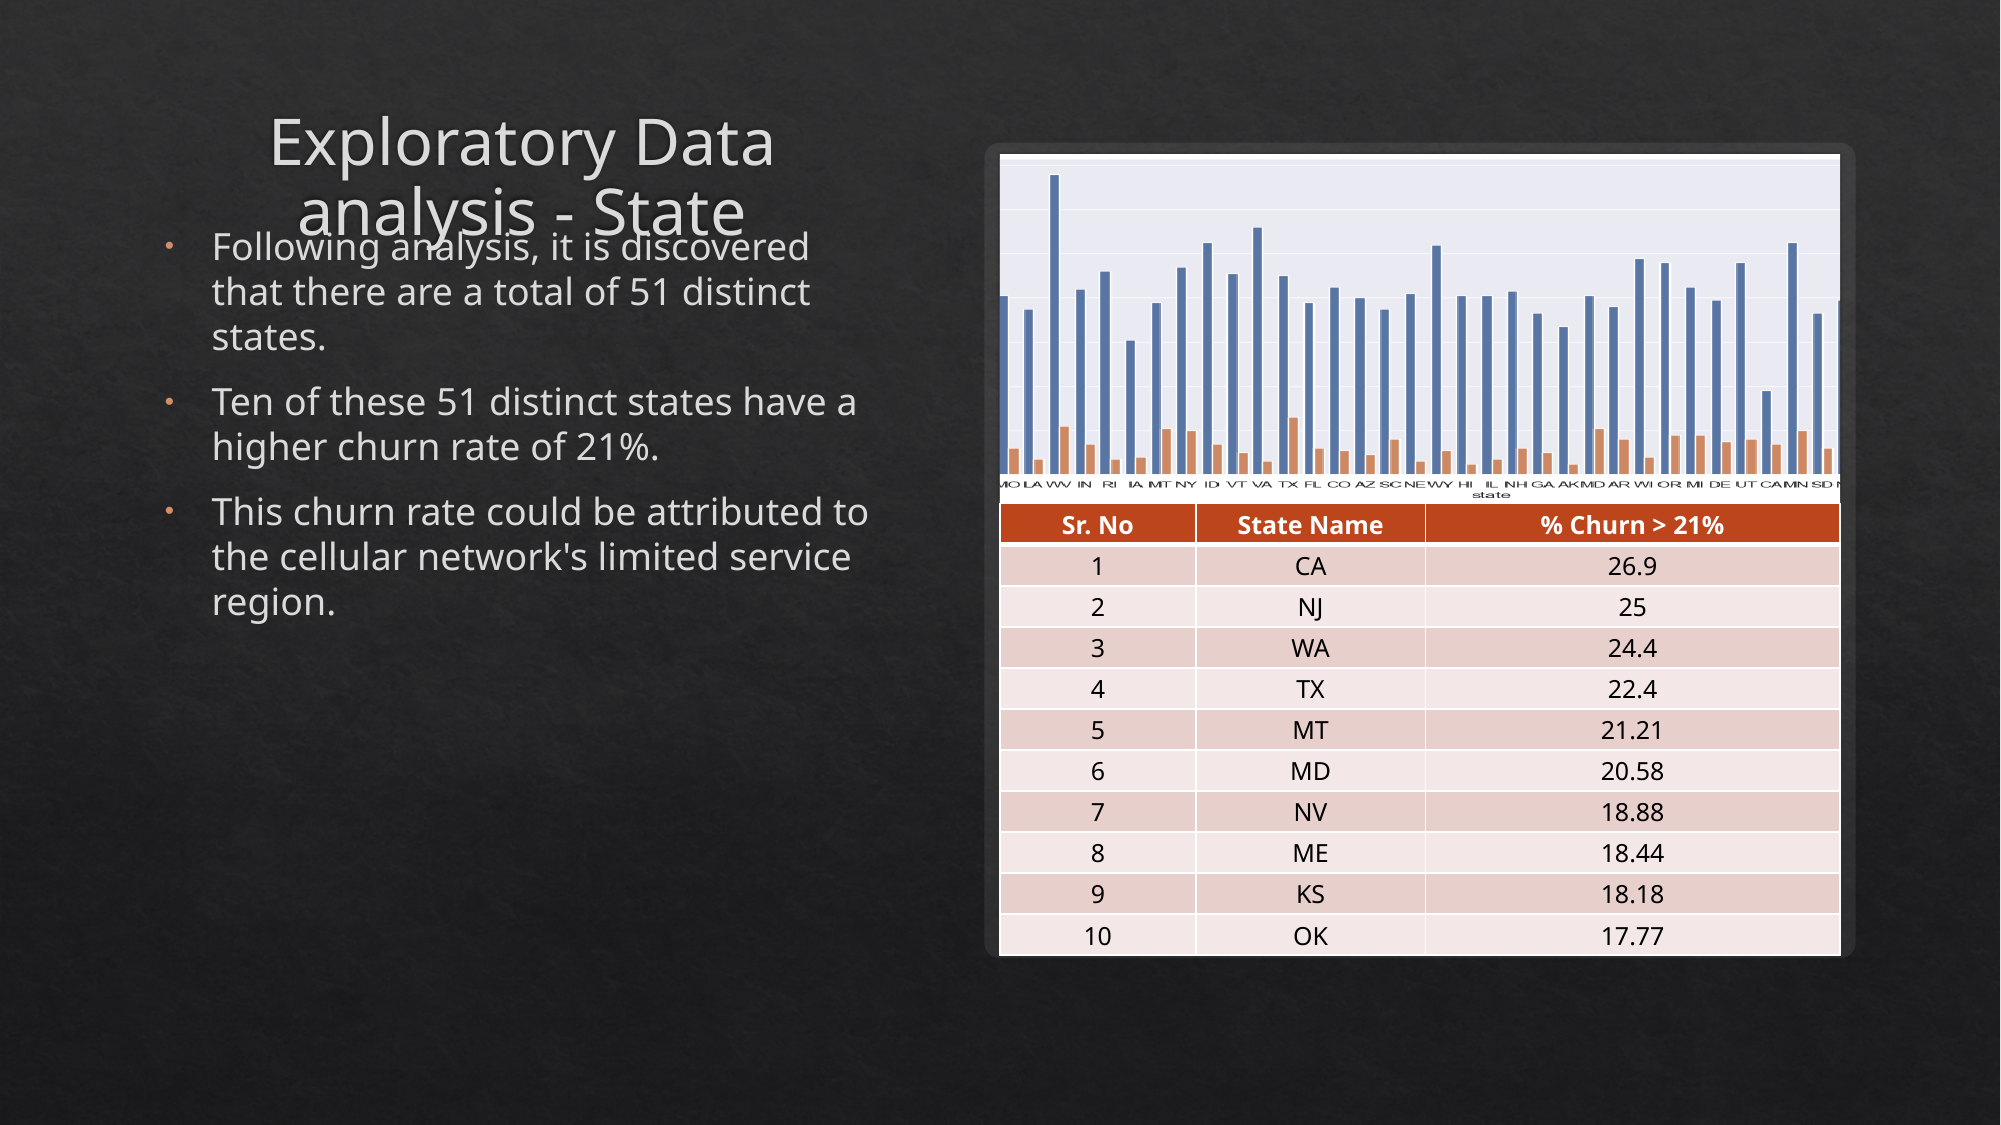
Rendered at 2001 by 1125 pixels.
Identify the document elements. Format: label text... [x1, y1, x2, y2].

table_cell 9 [1001, 874, 1195, 913]
table_cell 26.9 [1426, 547, 1839, 585]
table_cell 7 [1001, 792, 1195, 831]
table_cell WA [1197, 628, 1425, 667]
table_header % Churn > 21% [1426, 514, 1839, 542]
table_cell 18.88 [1426, 792, 1839, 831]
table_header Sr. No [1001, 514, 1195, 542]
table_cell 8 [1001, 833, 1195, 872]
title Exploratory Data analysis - State [149, 99, 895, 158]
table_cell 6 [1001, 751, 1195, 790]
table_cell NJ [1197, 587, 1425, 626]
table_cell MT [1197, 710, 1425, 749]
table_cell 25 [1426, 587, 1839, 626]
table_cell 18.44 [1426, 833, 1839, 872]
table_cell 21.21 [1426, 710, 1839, 749]
table_cell MD [1197, 751, 1425, 790]
table_cell 2 [1001, 587, 1195, 626]
text_box Following analysis, it is discovered that there are a total of 51 distinct states. Ten of these 51 distinct states have a higher churn rate of 21%. This churn rate could be attributed to the cellular network's limited service region. [149, 158, 895, 689]
table_cell 18.18 [1426, 874, 1839, 913]
table_cell 5 [1001, 710, 1195, 749]
table_cell KS [1197, 874, 1425, 913]
table_cell ME [1197, 833, 1425, 872]
table_header State Name [1197, 515, 1425, 542]
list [999, 154, 1841, 504]
table_cell 22.4 [1426, 669, 1839, 708]
table_cell 17.77 [1426, 915, 1839, 954]
table_cell TX [1197, 669, 1425, 708]
table_cell 1 [1001, 547, 1195, 585]
table_cell OK [1197, 915, 1425, 954]
table_cell 4 [1001, 669, 1195, 708]
table_cell 3 [1001, 628, 1195, 667]
table_cell 10 [1001, 915, 1195, 954]
table_cell NV [1197, 792, 1425, 831]
table_cell 20.58 [1426, 751, 1839, 790]
table_cell CA [1197, 547, 1425, 585]
table_cell 24.4 [1426, 628, 1839, 667]
